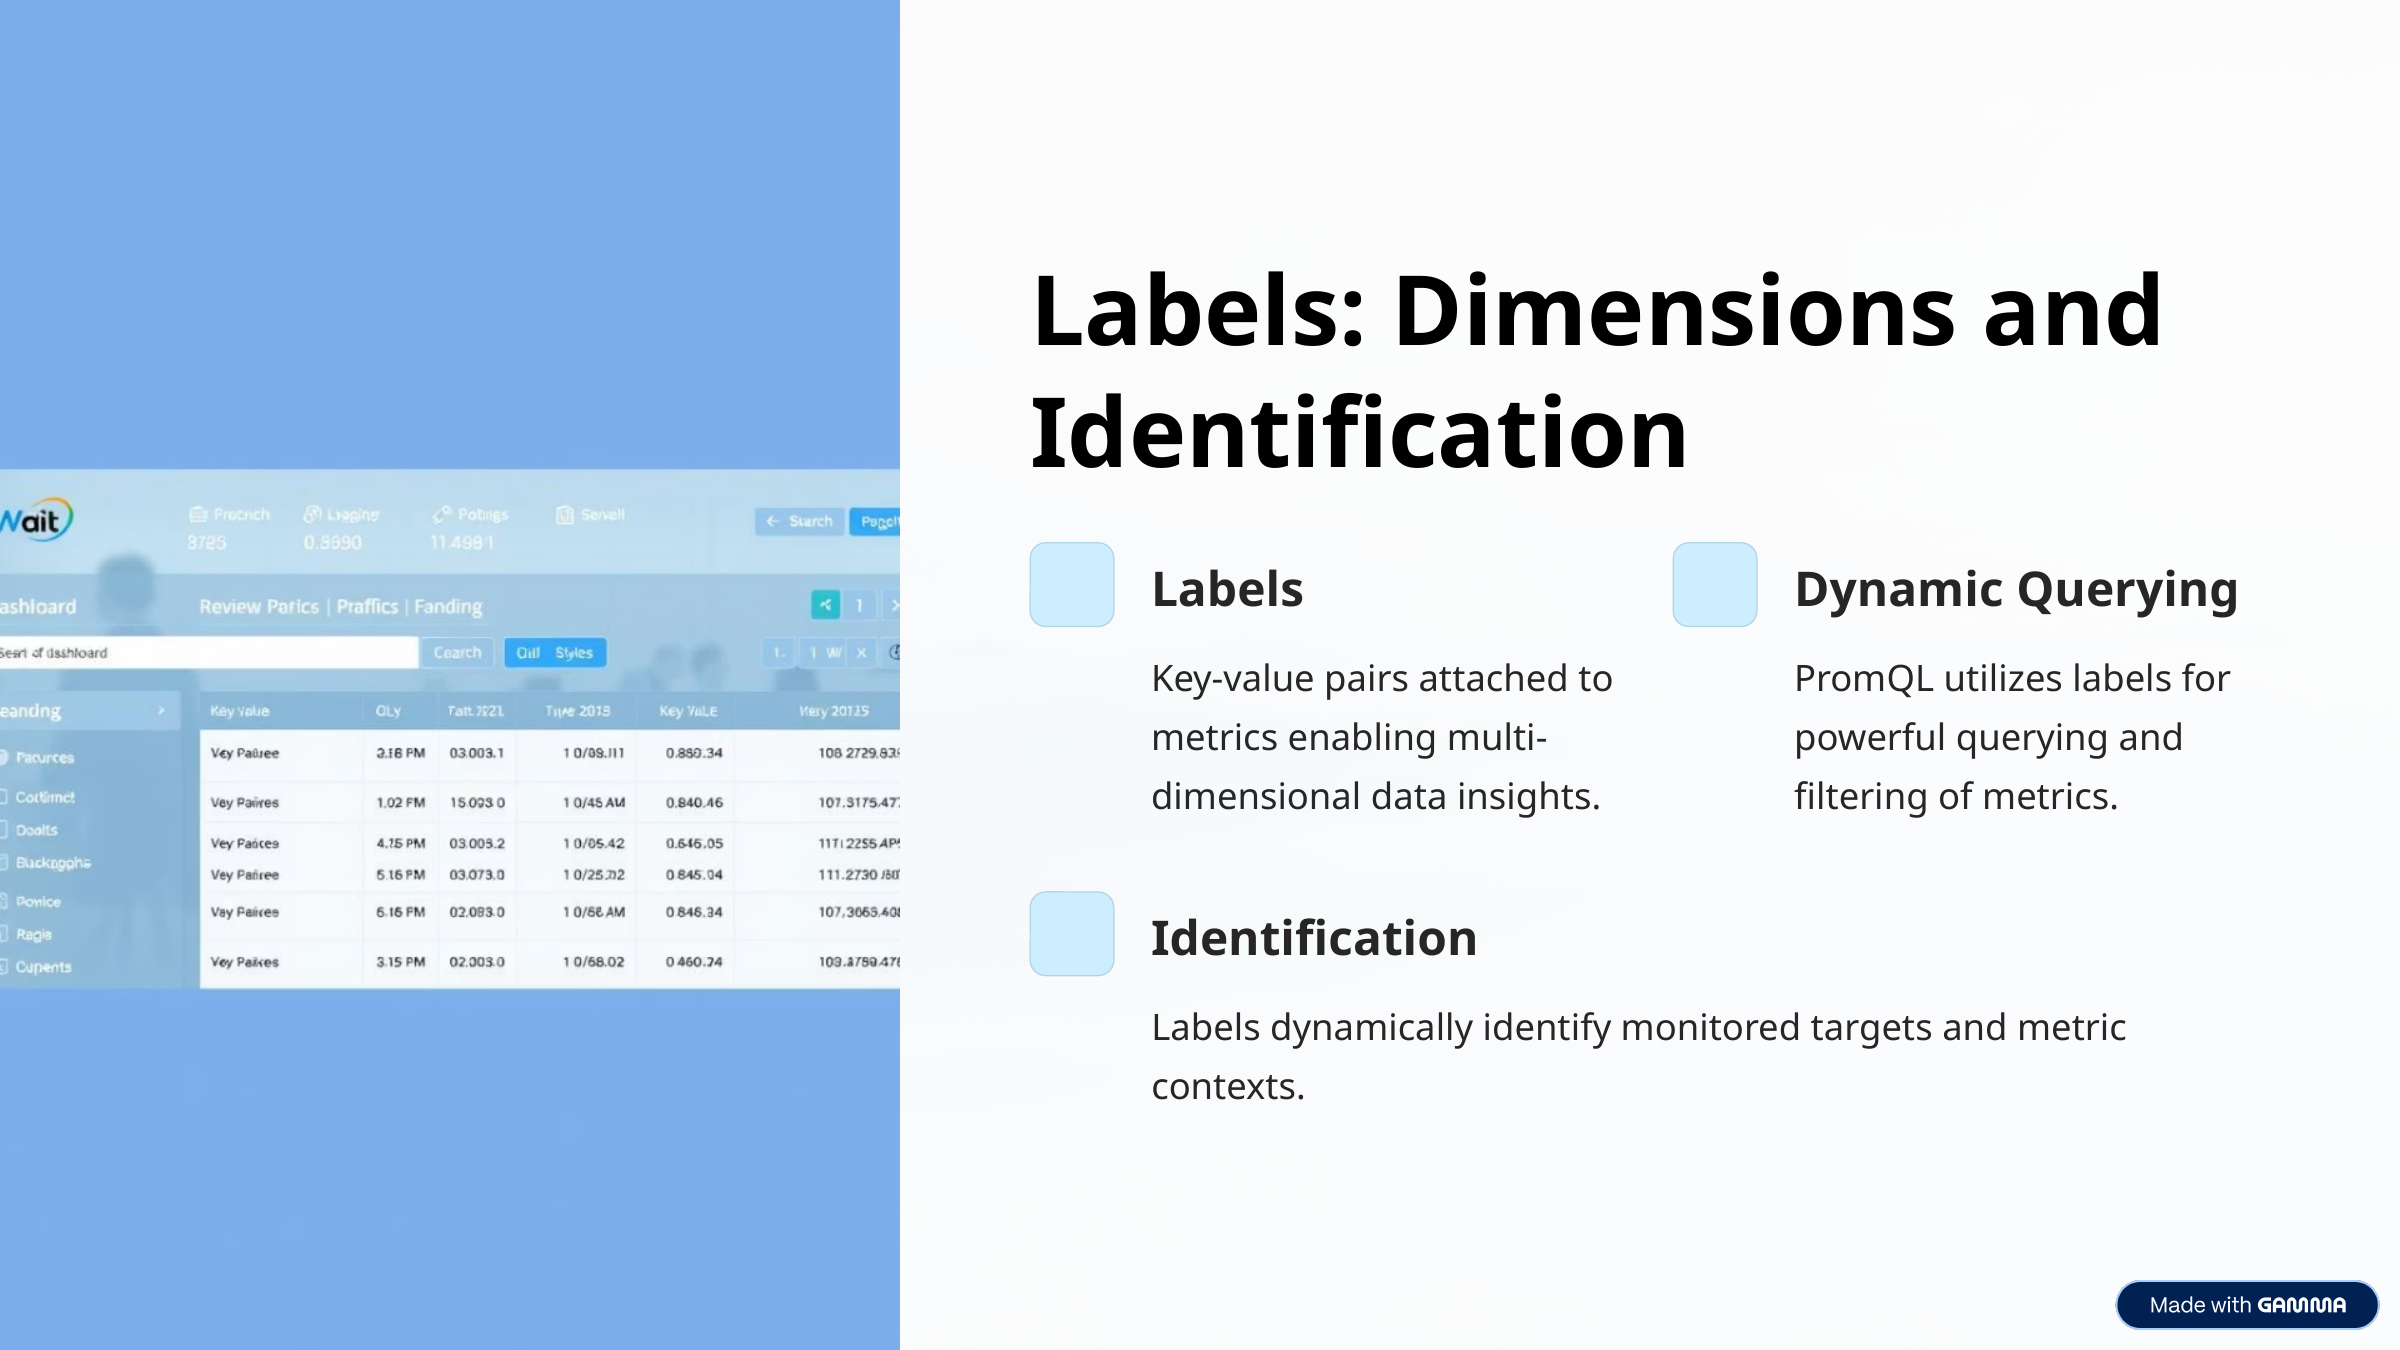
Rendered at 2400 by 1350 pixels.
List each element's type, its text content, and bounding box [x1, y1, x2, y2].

text_box Dynamic Querying [1794, 555, 2270, 617]
text_box PromQL utilizes labels for powerful querying and filtering of metrics. [1794, 638, 2270, 818]
text_box Identification [1151, 904, 1640, 966]
text_box [1673, 542, 1757, 627]
picture [0, 0, 900, 1350]
text_box Labels: Dimensions and Identification [1030, 242, 2270, 487]
text_box Labels dynamically identify monitored targets and metric contexts. [1151, 988, 2270, 1108]
text_box [1030, 542, 1114, 627]
picture [2106, 1271, 2389, 1339]
text_box [1030, 891, 1114, 976]
text_box Labels [1151, 555, 1627, 617]
text_box Key-value pairs attached to metrics enabling multi-dimensional data insights. [1151, 638, 1627, 818]
